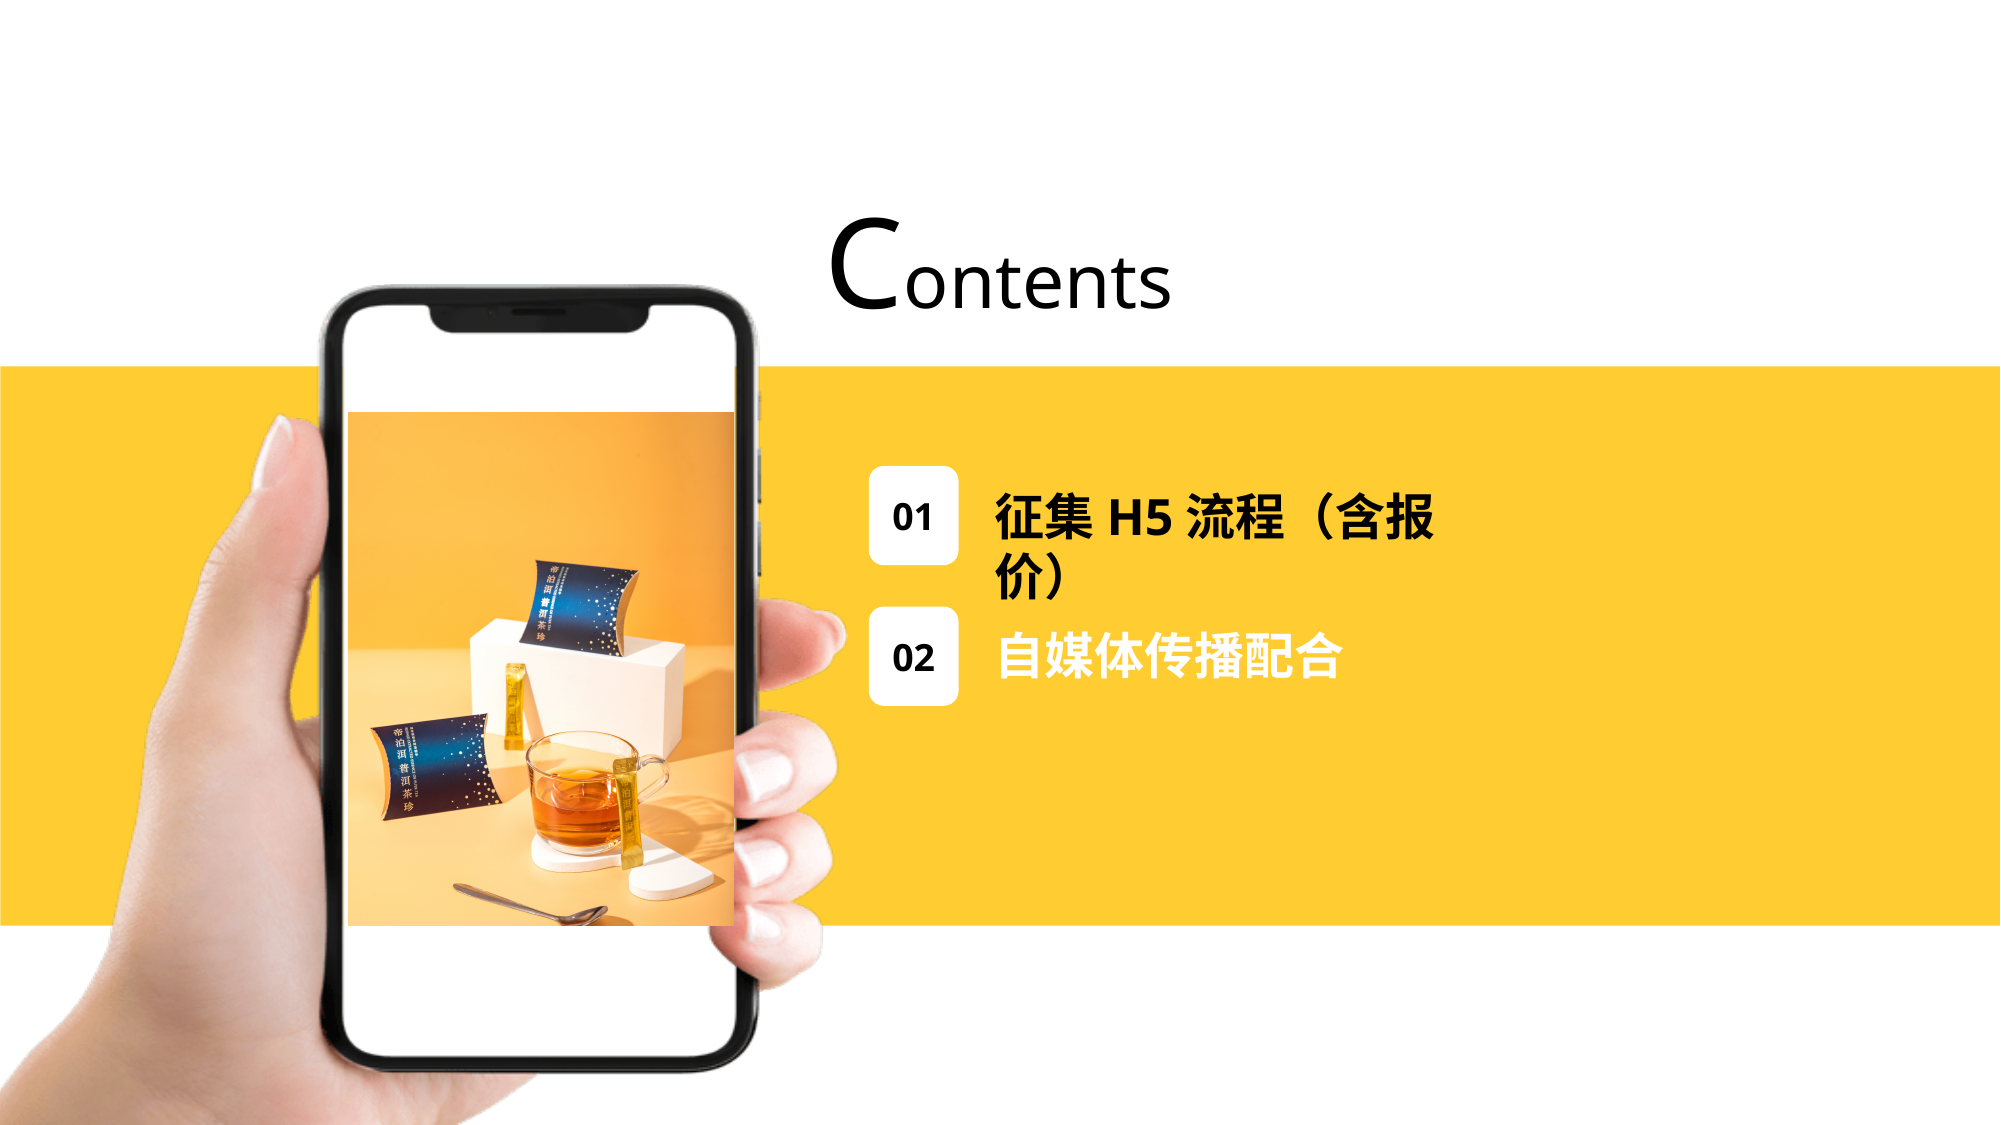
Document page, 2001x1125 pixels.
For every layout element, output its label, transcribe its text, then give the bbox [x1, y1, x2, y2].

text_box 自媒体传播配合 [980, 617, 1464, 693]
text_box 征集H5流程（含报价） [997, 505, 1011, 539]
text_box 征集H5流程（含报价） [1319, 493, 1331, 539]
text_box 征集H5流程（含报价） [1048, 553, 1060, 599]
text_box 征集H5流程（含报价） [1258, 495, 1281, 511]
text_box 征集H5流程（含报价） [1343, 505, 1376, 539]
text_box 征集H5流程（含报价） [1148, 500, 1170, 535]
title Contents [822, 162, 1269, 353]
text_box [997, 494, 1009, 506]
text_box 征集H5流程（含报价） [1255, 515, 1283, 538]
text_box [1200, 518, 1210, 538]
text_box 征集H5流程（含报价） [996, 553, 1041, 599]
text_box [0, 284, 848, 1125]
text_box 02 [867, 605, 960, 707]
text_box 征集H5流程（含报价） [1011, 496, 1042, 538]
text_box 征集H5流程（含报价） [1202, 493, 1232, 515]
picture [348, 412, 734, 926]
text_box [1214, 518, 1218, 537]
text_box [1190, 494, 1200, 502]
text_box 01 [867, 464, 960, 567]
text_box 征集H5流程（含报价） [1387, 493, 1432, 539]
text_box 征集H5流程（含报价） [1112, 500, 1140, 534]
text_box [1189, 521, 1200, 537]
text_box 征集H5流程（含报价） [1237, 494, 1256, 539]
text_box 征集H5流程（含报价） [1222, 518, 1233, 538]
text_box 征集H5流程（含报价） [1047, 493, 1091, 539]
text_box 征集H5流程（含报价） [1338, 493, 1382, 511]
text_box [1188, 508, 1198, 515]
text_box [848, 366, 2000, 926]
